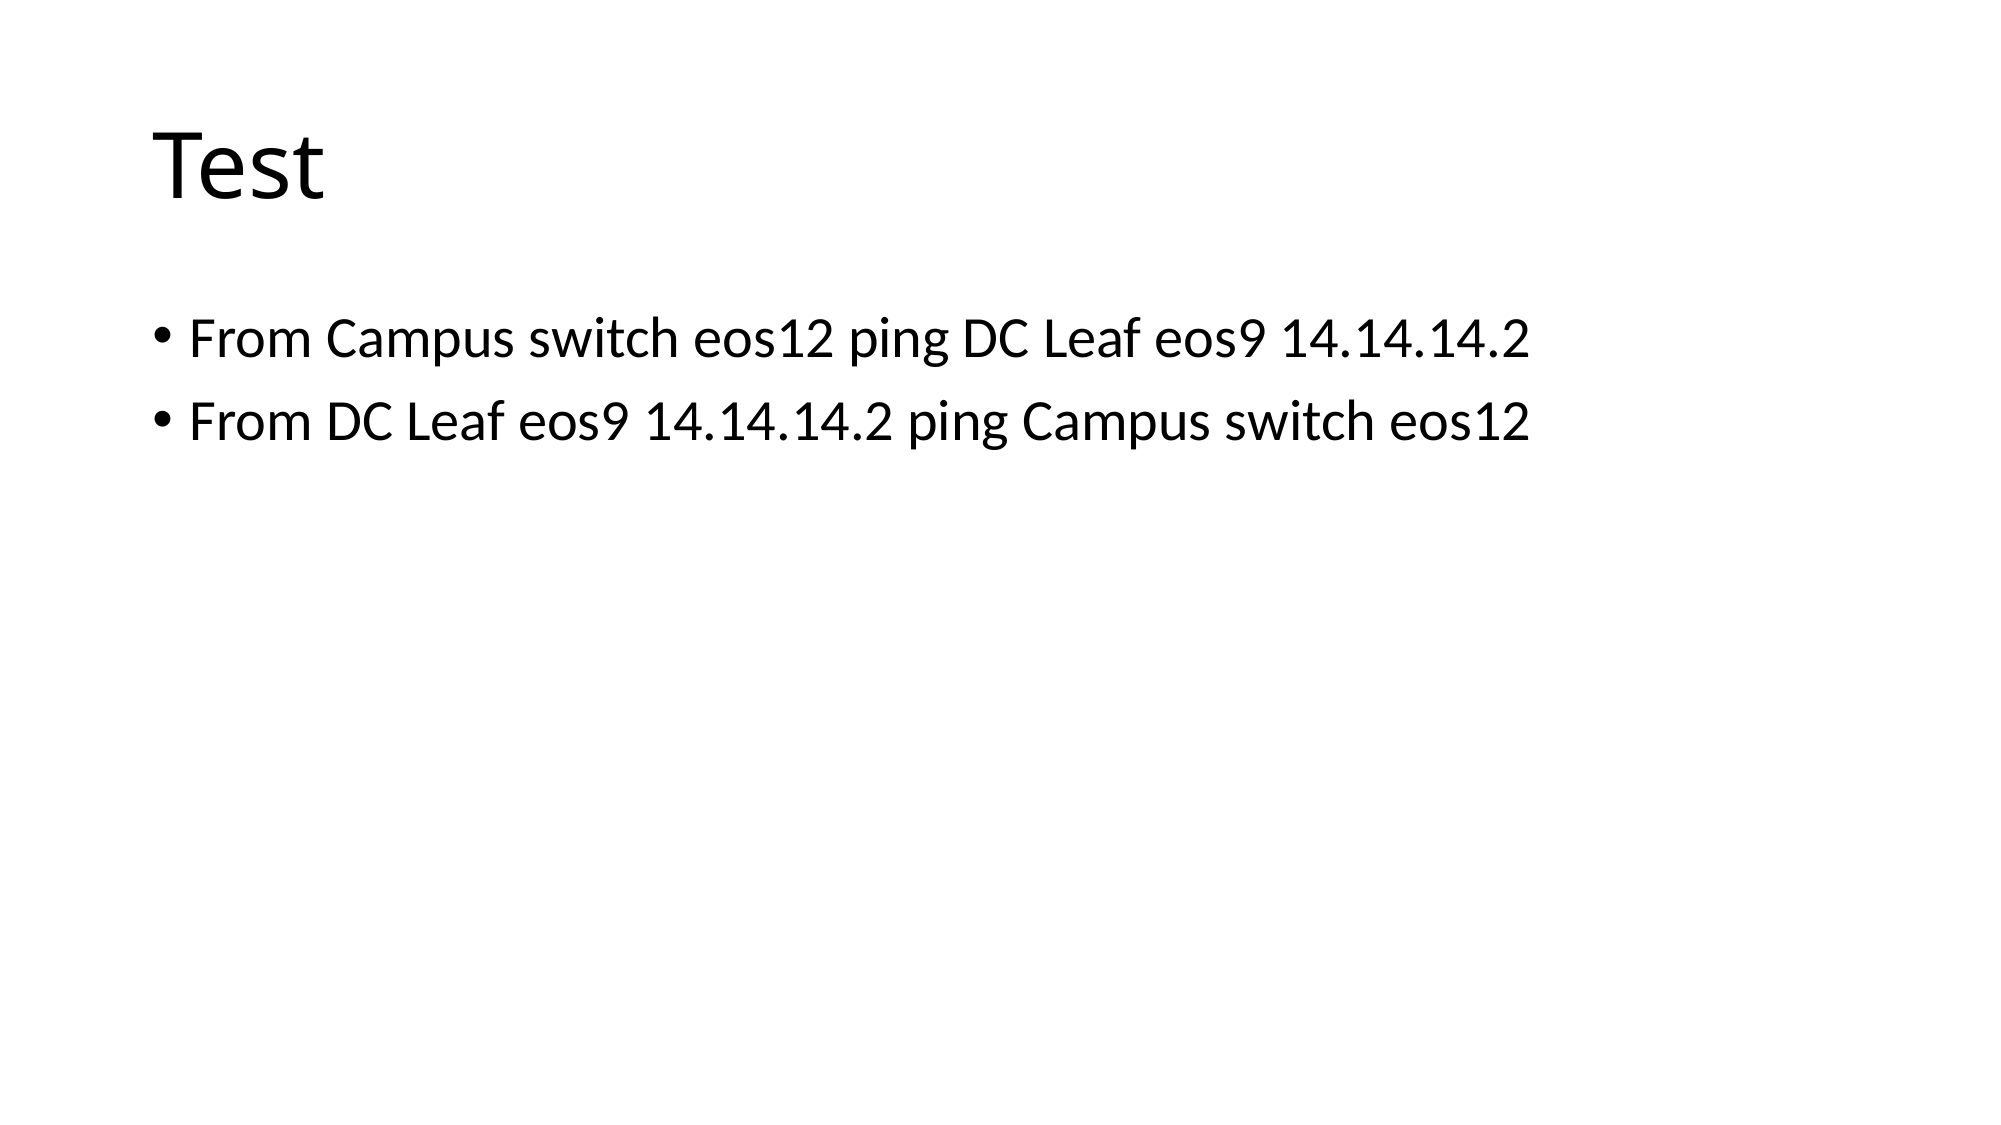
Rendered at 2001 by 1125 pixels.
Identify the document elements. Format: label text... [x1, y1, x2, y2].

title Test [137, 59, 1863, 278]
list From Campus switch eos12 ping DC Leaf eos9 14.14.14.2 From DC Leaf eos9 14.14.14.2 ping Campus switch eos12 [137, 299, 1863, 1014]
